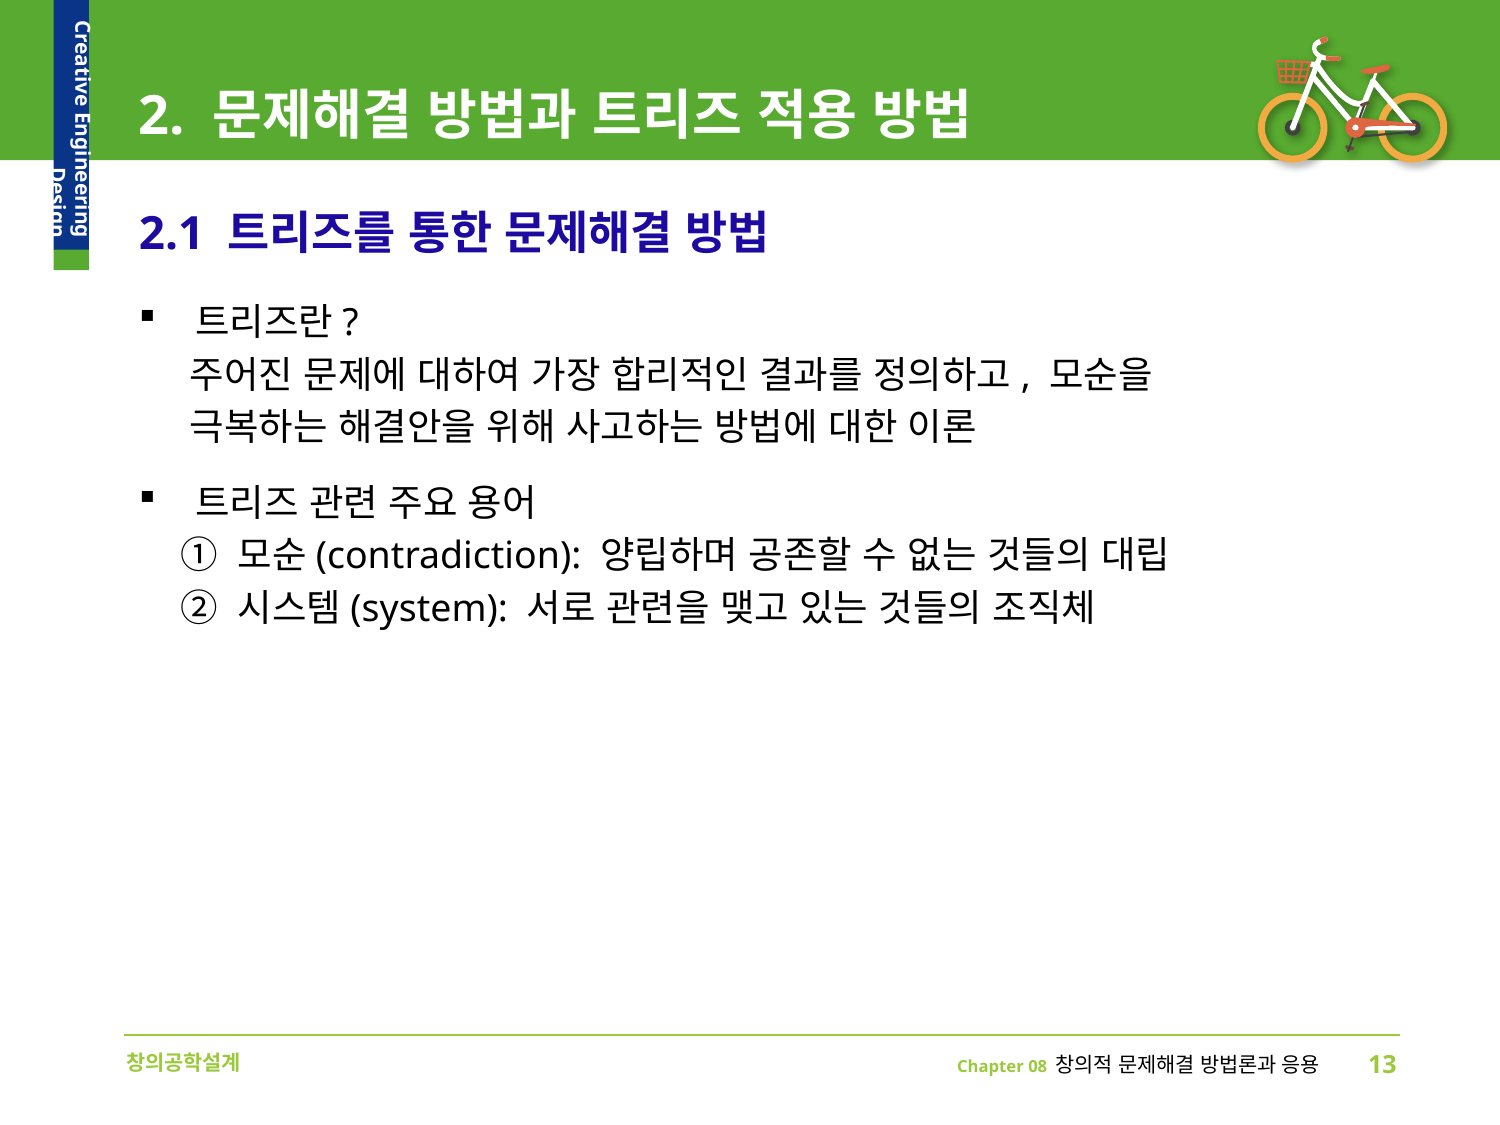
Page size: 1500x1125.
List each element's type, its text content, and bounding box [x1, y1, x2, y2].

title 2. 문제해결 방법과 트리즈 적용 방법 [123, 66, 1400, 159]
list 트리즈란? 주어진 문제에 대하여 가장 합리적인 결과를 정의하고, 모순을 극복하는 해결안을 위해 사고하는 방법에 대한 이론 트리즈 관련 주요 용어 ① 모순(contradiction): 양립하며 공존할 수 없는 것들의 대립 ② 시스템(system): 서로 관련을 맺고 있는 것들의 조직체 [123, 290, 1400, 882]
list 2.1 트리즈를 통한 문제해결 방법 [123, 196, 1400, 290]
